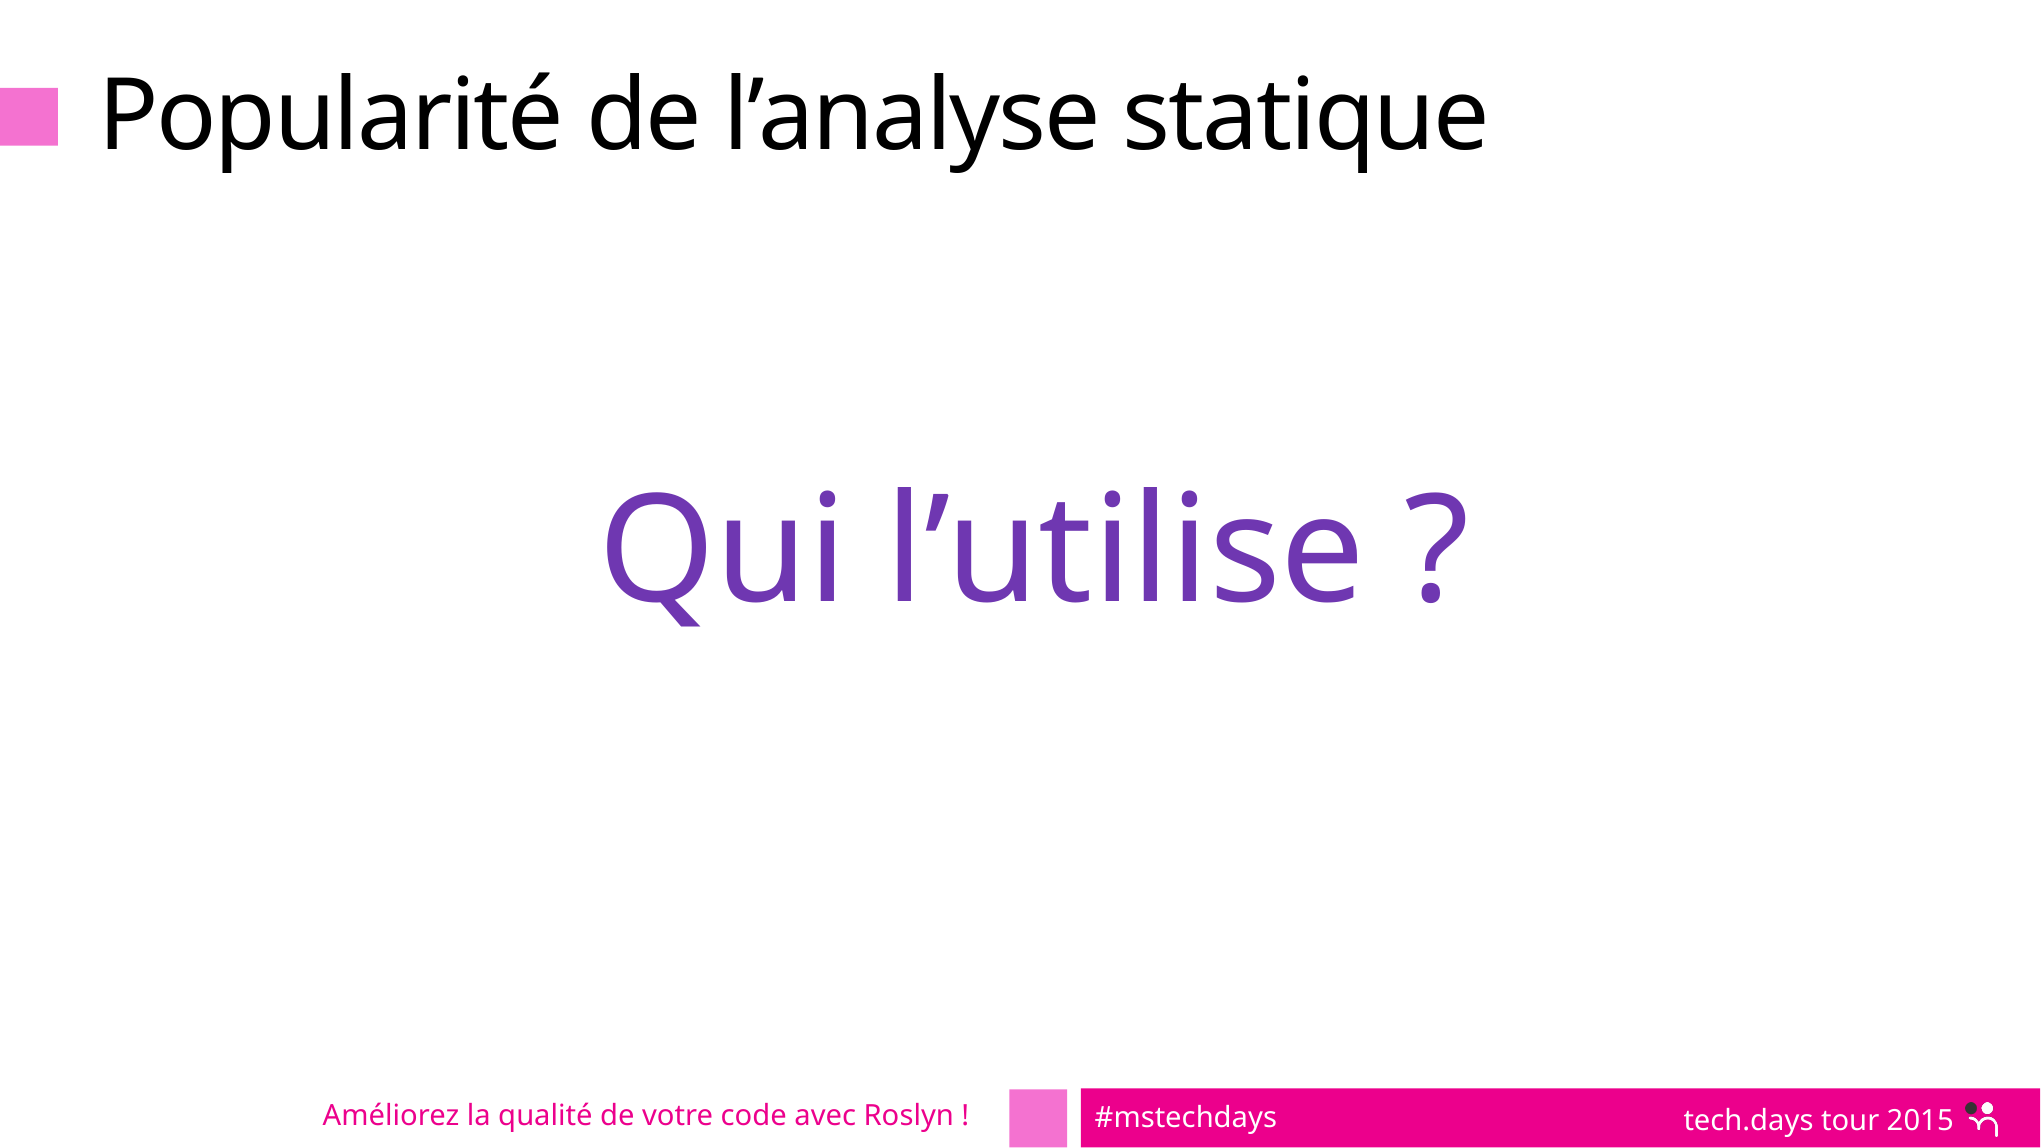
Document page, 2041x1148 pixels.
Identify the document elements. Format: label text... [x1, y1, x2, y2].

picture [1965, 1102, 1998, 1137]
list Qui l’utilise ? [45, 254, 1983, 1058]
title Popularité de l’analyse statique [45, 48, 1996, 146]
footer Améliorez la qualité de votre code avec Roslyn ! [45, 1084, 985, 1144]
